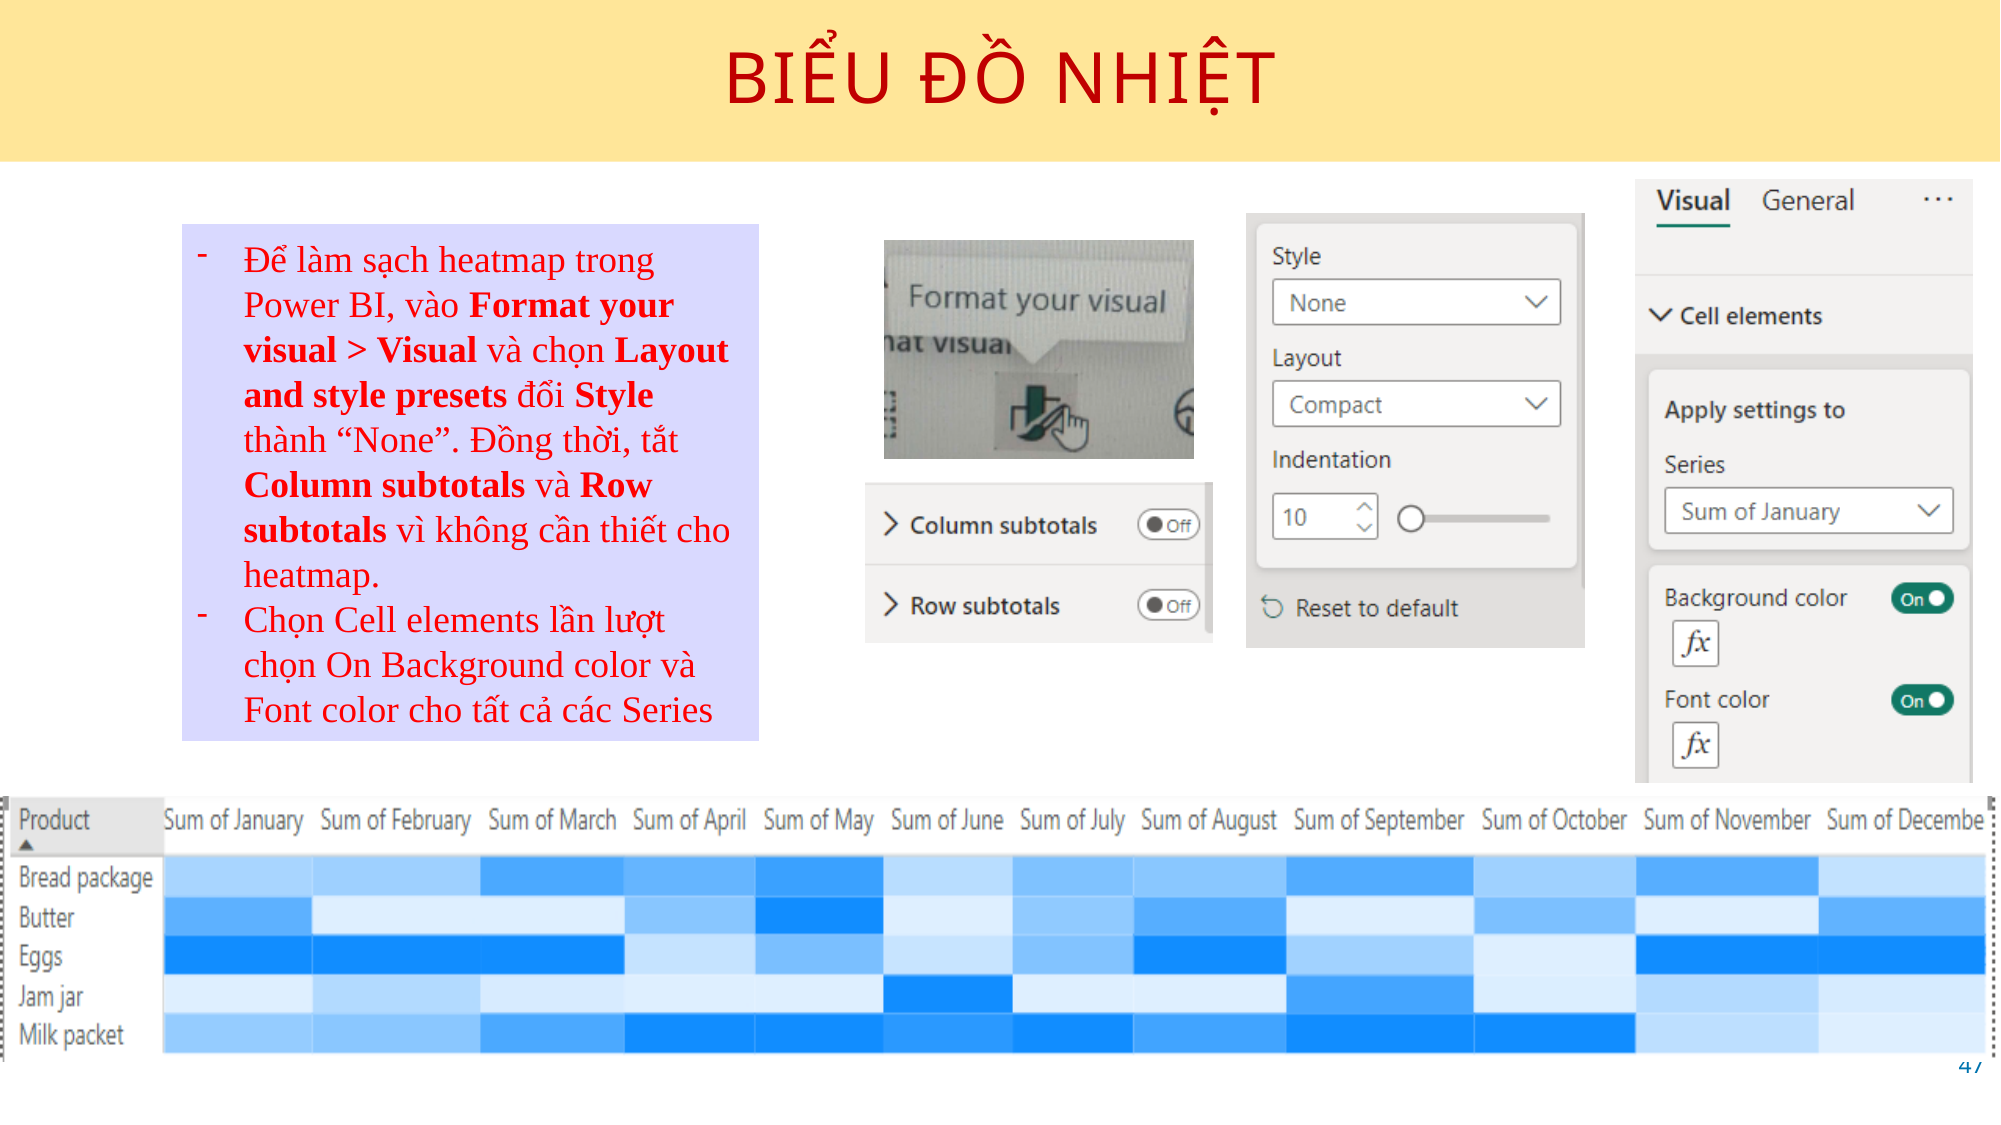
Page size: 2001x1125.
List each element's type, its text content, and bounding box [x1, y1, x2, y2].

picture [1245, 213, 1586, 648]
picture [865, 482, 1213, 643]
text_box Để làm sạch heatmap trong Power BI, vào Format your visual > Visual và chọn Layout and style presets đổi Style thành “None”. Đồng thời, tắt Column subtotals và Row subtotals vì không cần thiết cho heatmap. Chọn Cell elements lần lượt chọn On Background color và Font color cho tất cả các Series [181, 223, 760, 742]
picture [0, 796, 2000, 1062]
picture [1635, 179, 1973, 783]
title BIỂU ĐỒ NHIỆT [0, 0, 2000, 162]
picture [884, 240, 1194, 459]
slide_number 47 [1550, 1062, 2000, 1097]
